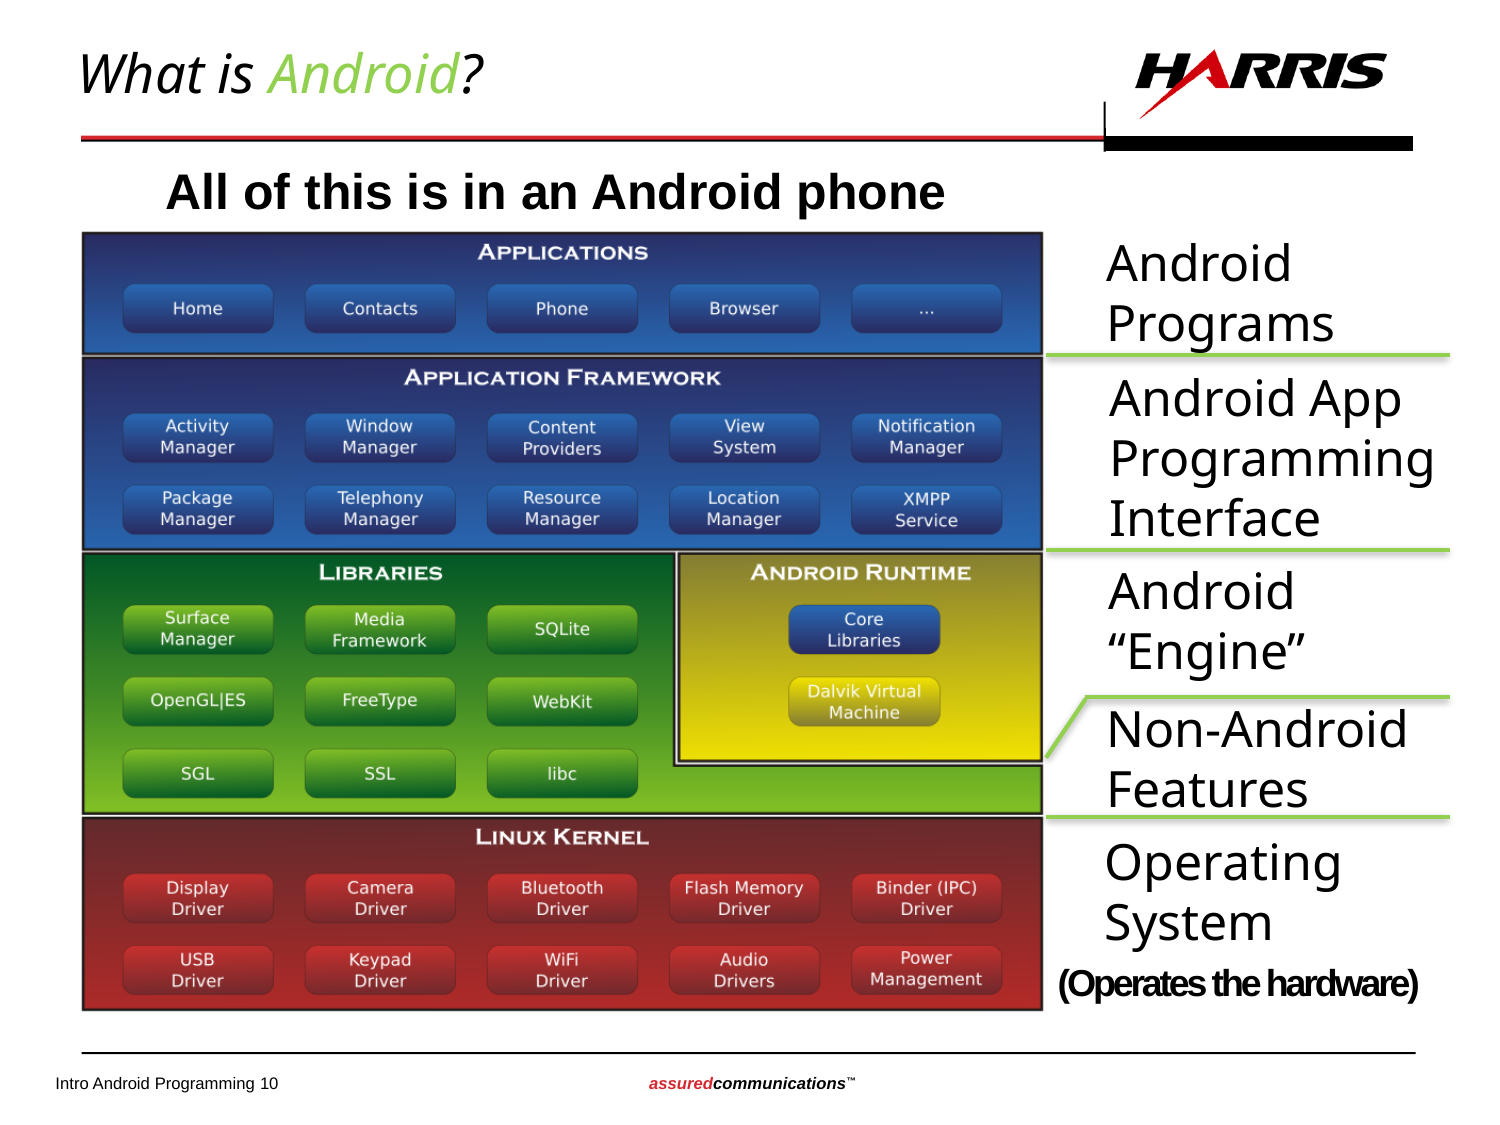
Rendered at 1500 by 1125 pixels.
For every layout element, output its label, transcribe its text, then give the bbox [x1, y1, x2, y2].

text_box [1045, 698, 1087, 758]
picture [1135, 49, 1387, 119]
title What is Android? [62, 27, 951, 117]
text_box Android “Engine” [1093, 560, 1321, 688]
text_box (Operates the hardware) [1051, 951, 1435, 1011]
text_box Non-Android Features [1091, 708, 1425, 813]
picture [80, 230, 1046, 1013]
text_box Android App Programming Interface [1094, 363, 1452, 549]
text_box All of this is in an Android phone [150, 152, 963, 228]
text_box Android Programs [1091, 224, 1351, 351]
text_box Non-Android Features [1091, 689, 1425, 693]
text_box Operating System [1090, 827, 1359, 951]
